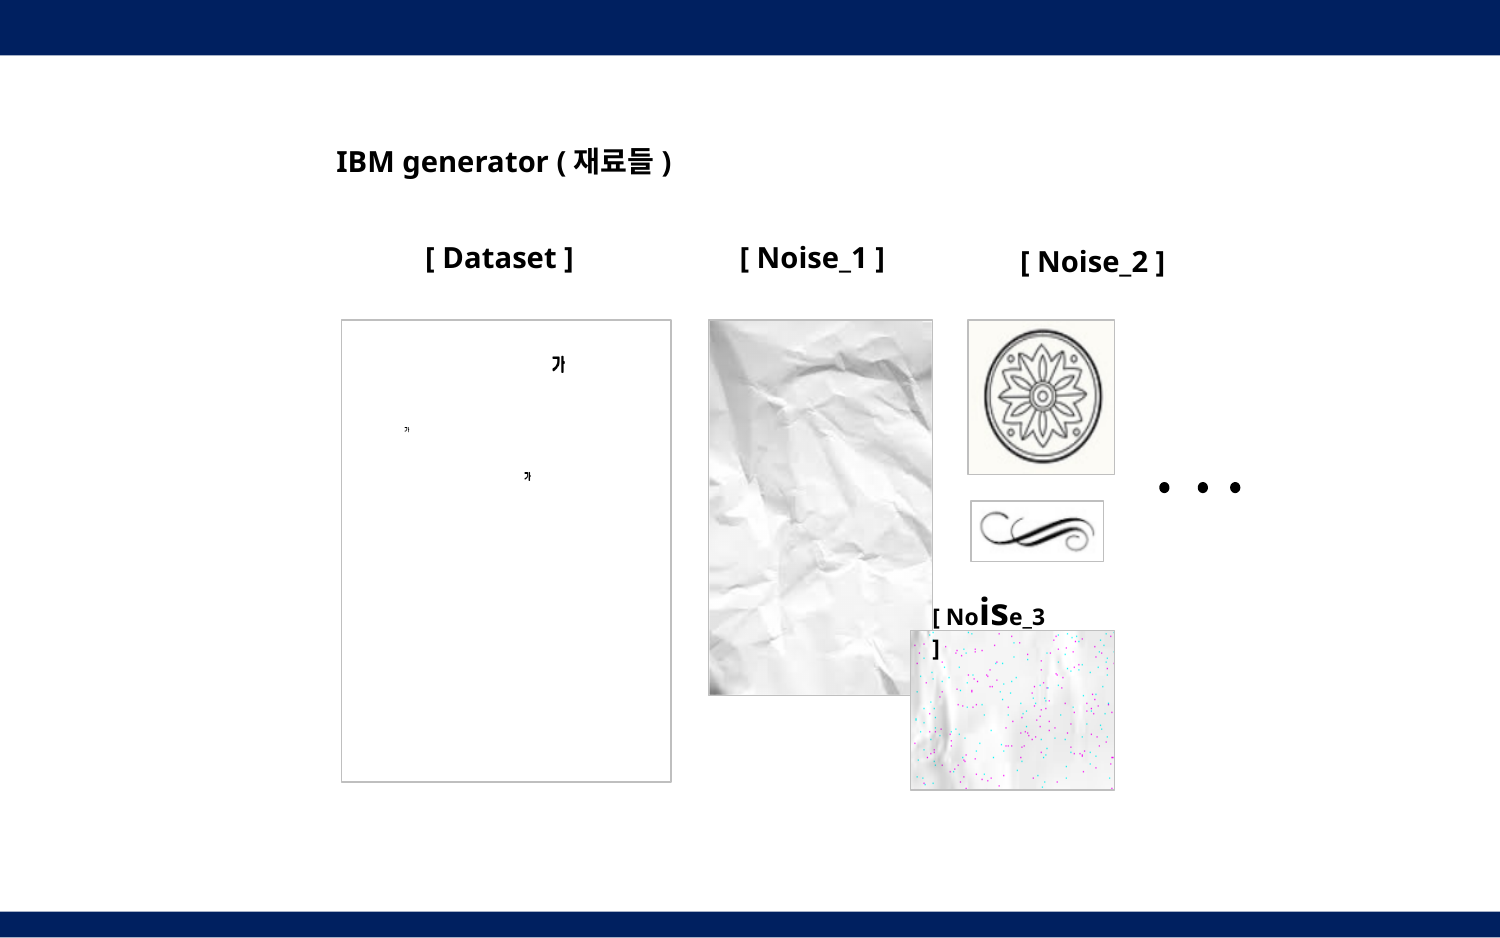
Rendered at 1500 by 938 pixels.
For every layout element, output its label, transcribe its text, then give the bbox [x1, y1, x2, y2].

text_box [920, 582, 1011, 629]
text_box [1161, 484, 1168, 492]
text_box [ Noise_2 ] [1008, 237, 1192, 285]
text_box [ Noise_3 ] [1011, 582, 1069, 629]
text_box [ Noise_1 ] [727, 233, 912, 280]
text_box [ Dataset ] [413, 233, 594, 280]
text_box [1199, 484, 1206, 492]
picture [341, 320, 1115, 790]
text_box IBM generator (재료들) [324, 137, 1009, 185]
text_box [1232, 484, 1239, 492]
